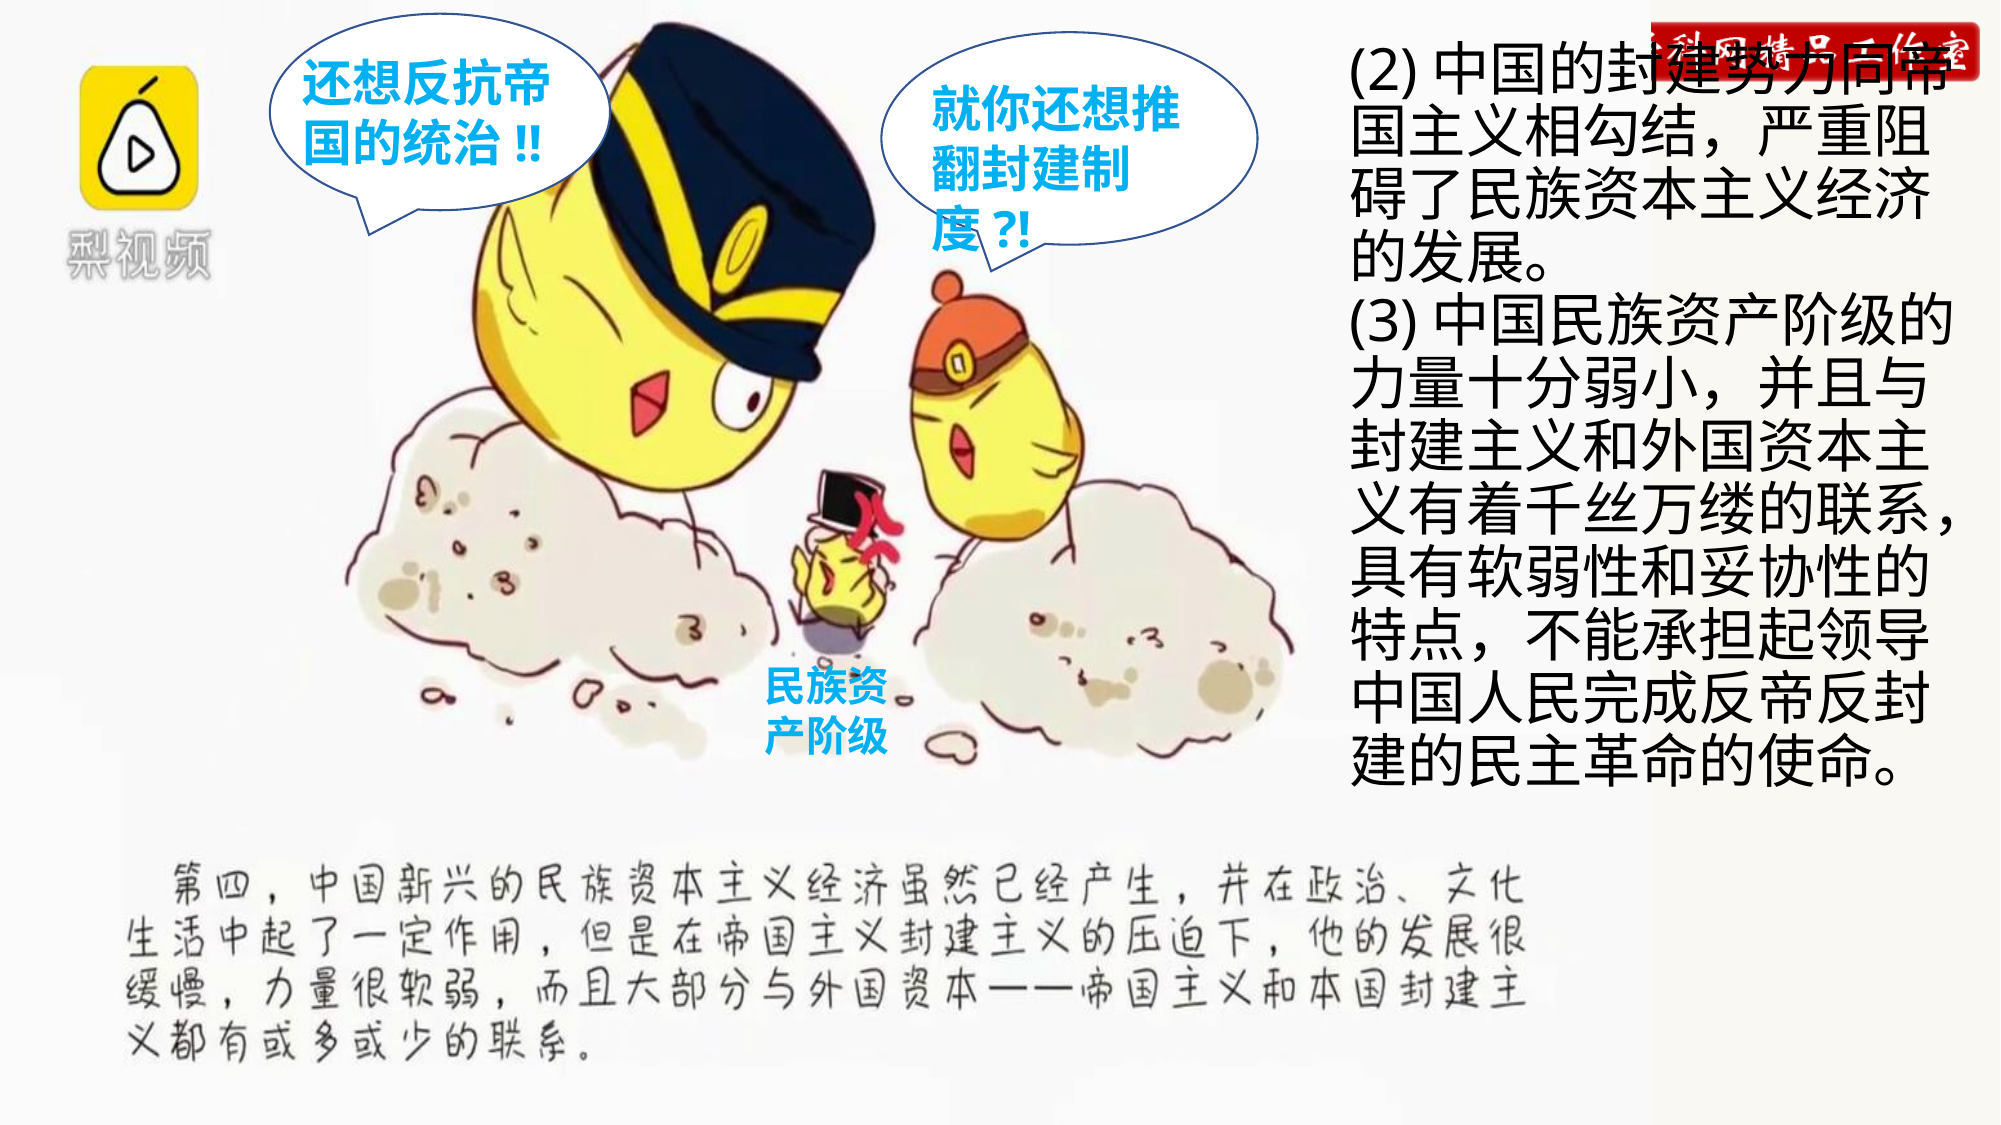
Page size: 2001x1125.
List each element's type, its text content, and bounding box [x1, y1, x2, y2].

text_box (2)中国的封建势力同帝国主义相勾结，严重阻碍了民族资本主义经济的发展。 (3)中国民族资产阶级的力量十分弱小，并且与封建主义和外国资本主义有着千丝万缕的联系，具有软弱性和妥协性的特点，不能承担起领导中国人民完成反帝反封建的民主革命的使命。 [1651, 32, 1982, 803]
picture [0, 0, 2001, 1125]
